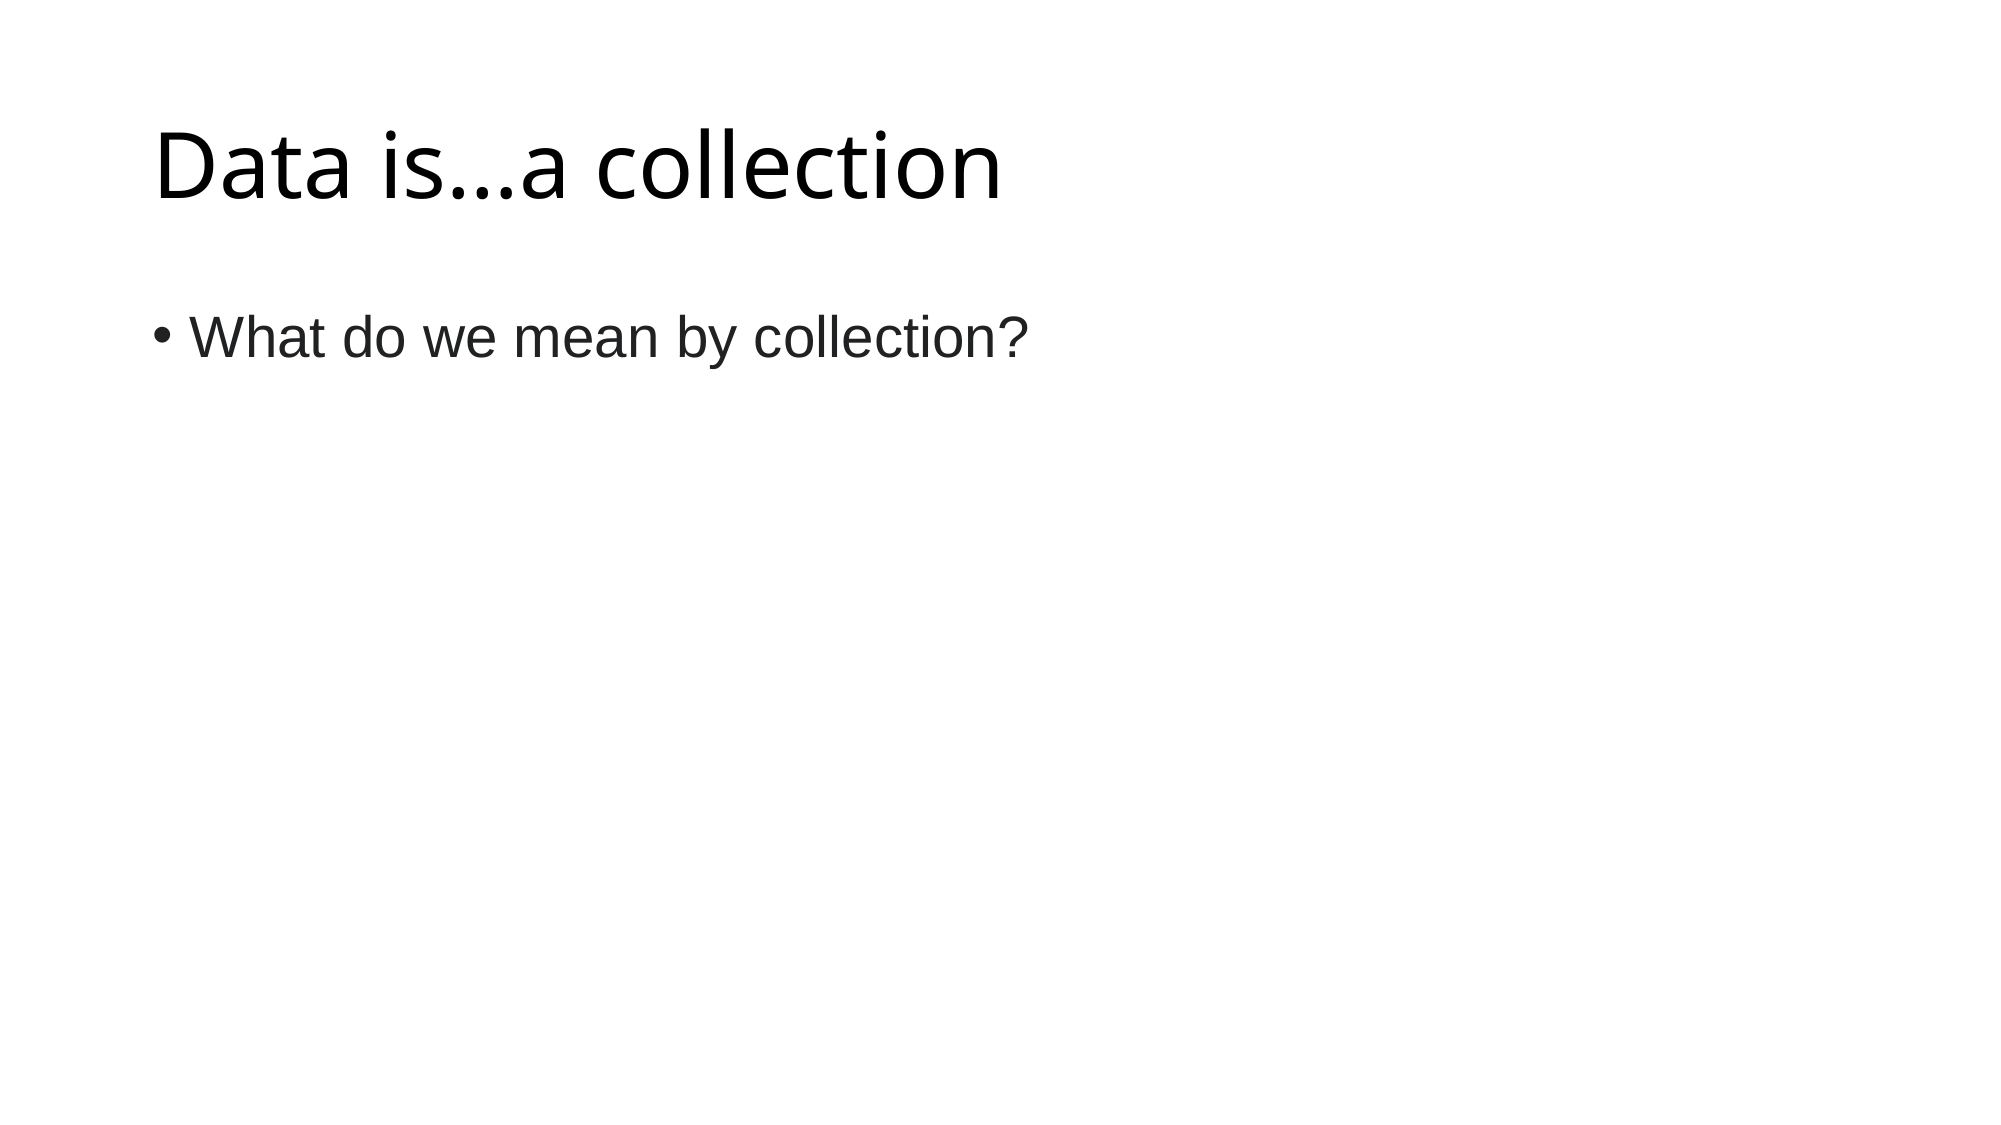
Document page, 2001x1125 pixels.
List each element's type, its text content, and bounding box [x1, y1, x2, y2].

title Data is…a collection [137, 59, 1863, 278]
list What do we mean by collection? [137, 299, 1863, 1014]
